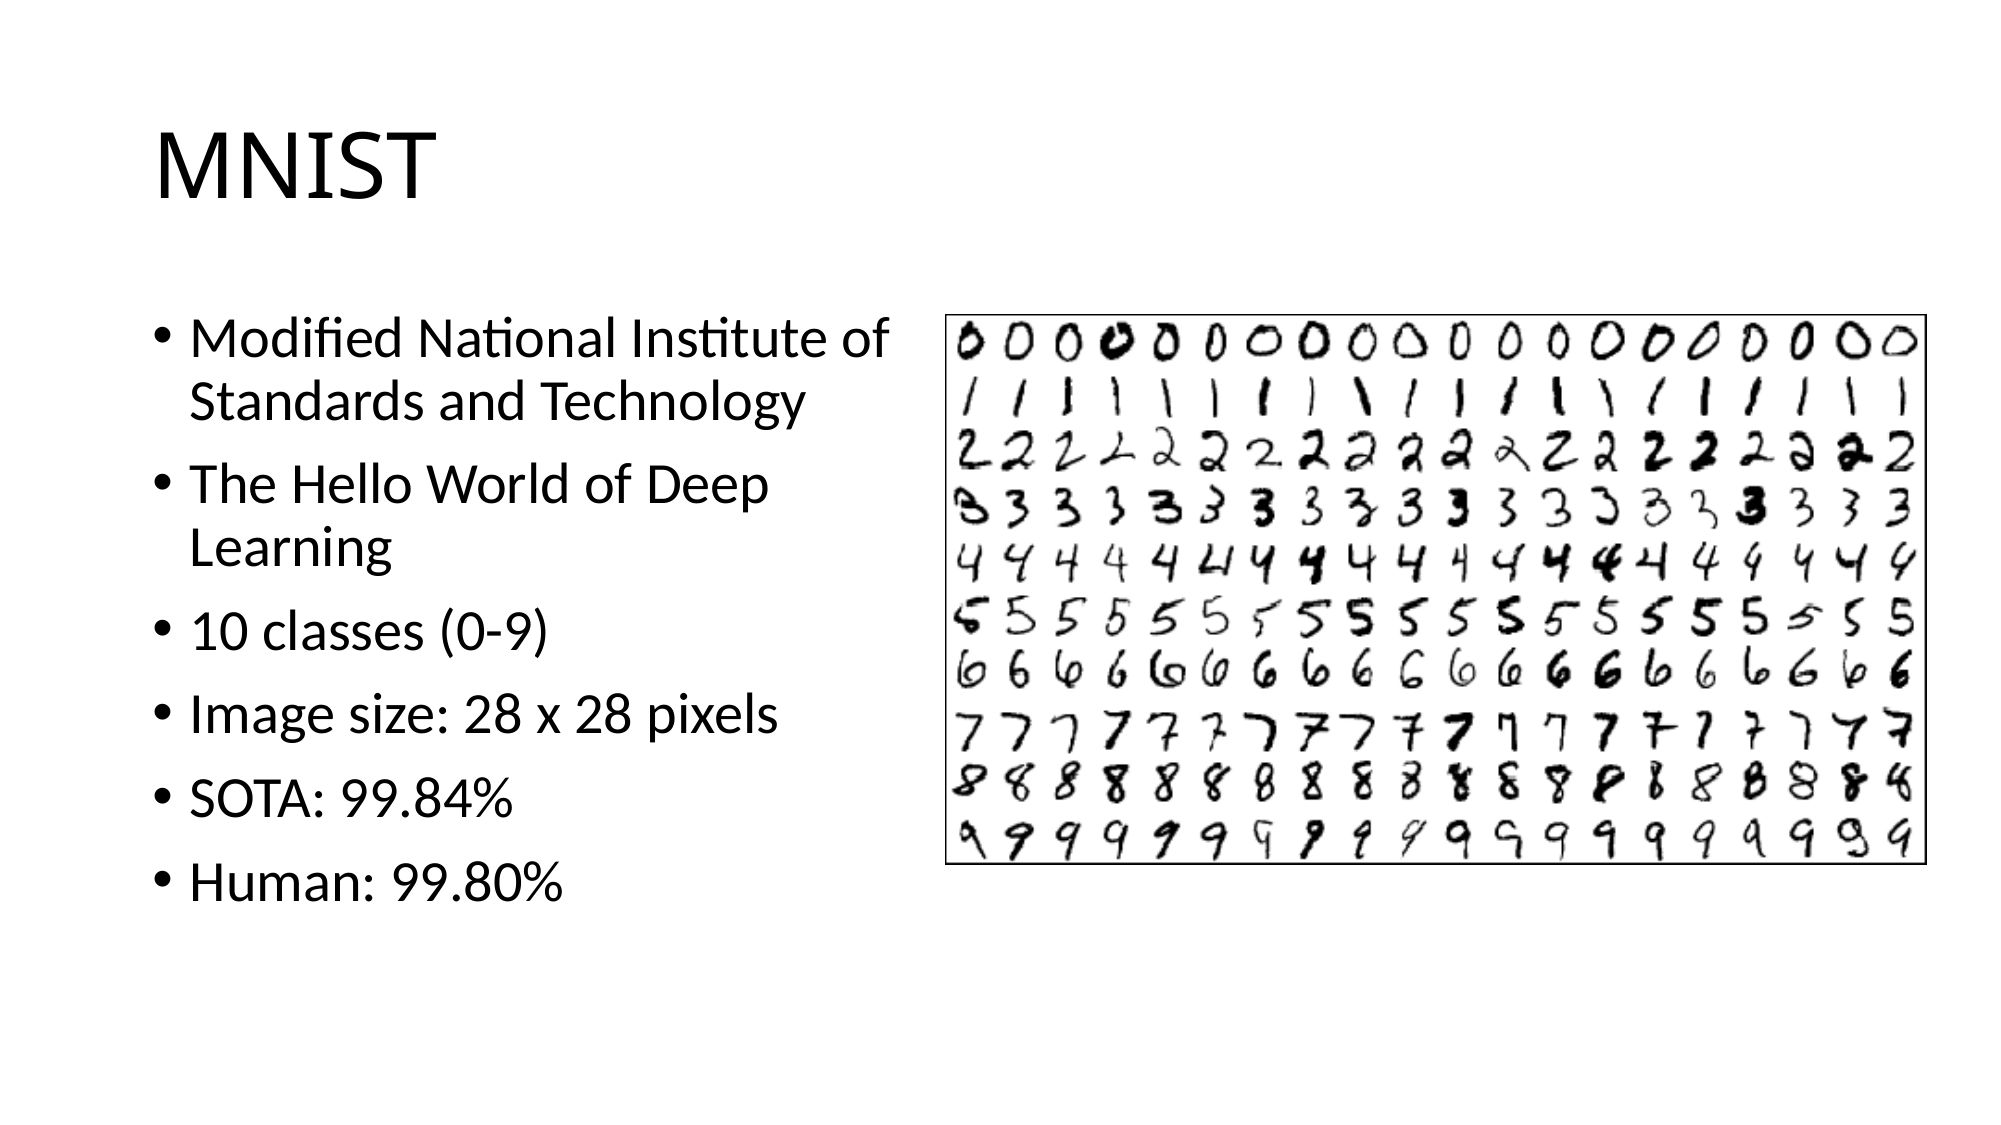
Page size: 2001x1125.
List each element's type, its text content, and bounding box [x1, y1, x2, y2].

picture [945, 314, 1927, 865]
title MNIST [137, 59, 1863, 278]
list Modified National Institute of Standards and Technology The Hello World of Deep Learning 10 classes (0-9) Image size: 28 x 28 pixels SOTA: 99.84% Human: 99.80% [137, 299, 1000, 1014]
